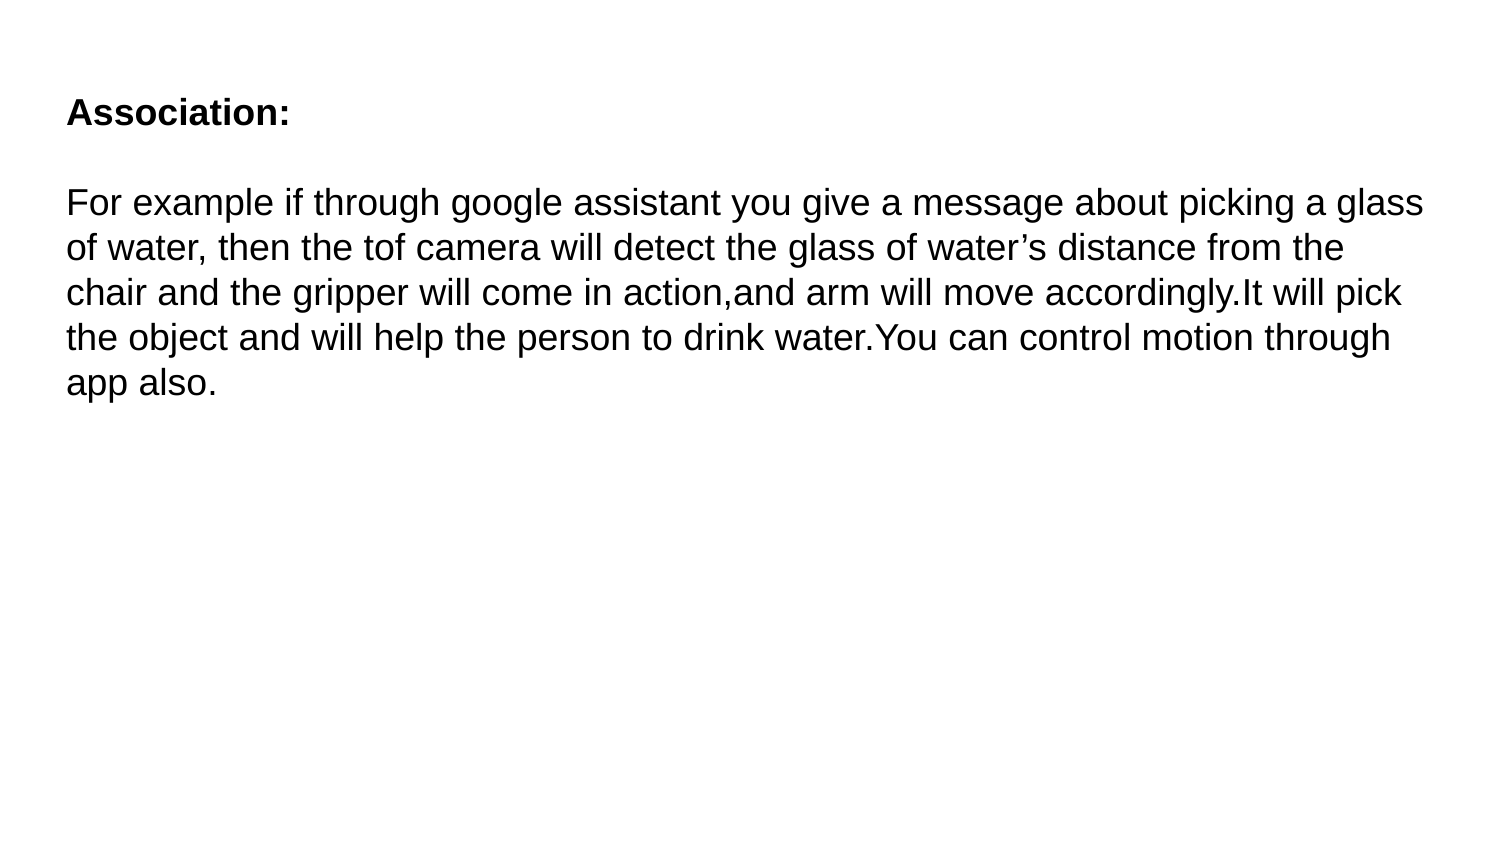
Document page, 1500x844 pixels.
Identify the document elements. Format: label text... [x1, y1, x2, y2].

title Association: For example if through google assistant you give a message about picking a glass of water, then the tof camera will detect the glass of water’s distance from the chair and the gripper will come in action,and arm will move accordingly.It will pick the object and will help the person to drink water.You can control motion through app also. [51, 72, 1449, 167]
